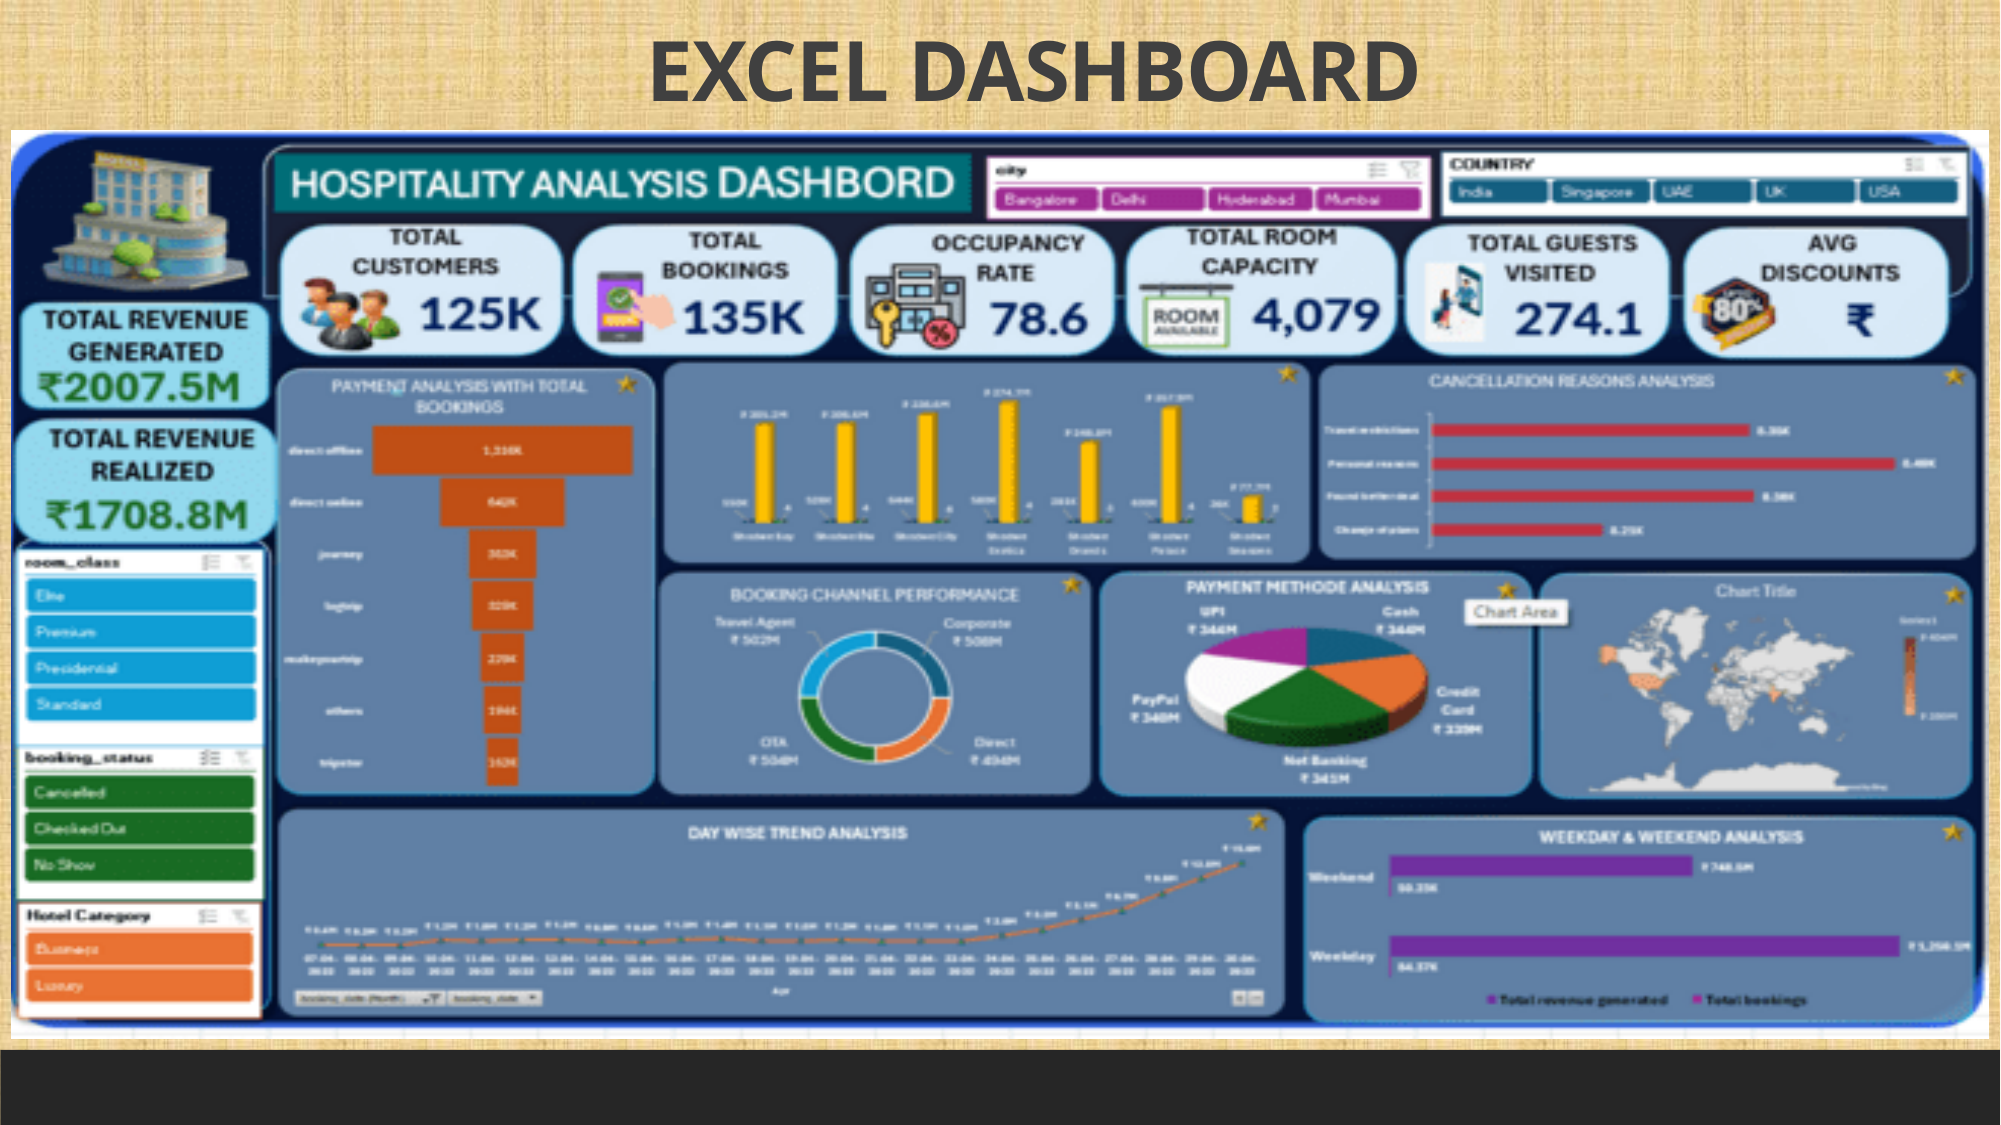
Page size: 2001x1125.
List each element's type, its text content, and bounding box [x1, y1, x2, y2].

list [10, 130, 1989, 1039]
picture [0, 0, 2001, 1125]
title EXCEL DASHBOARD [570, 12, 1498, 126]
